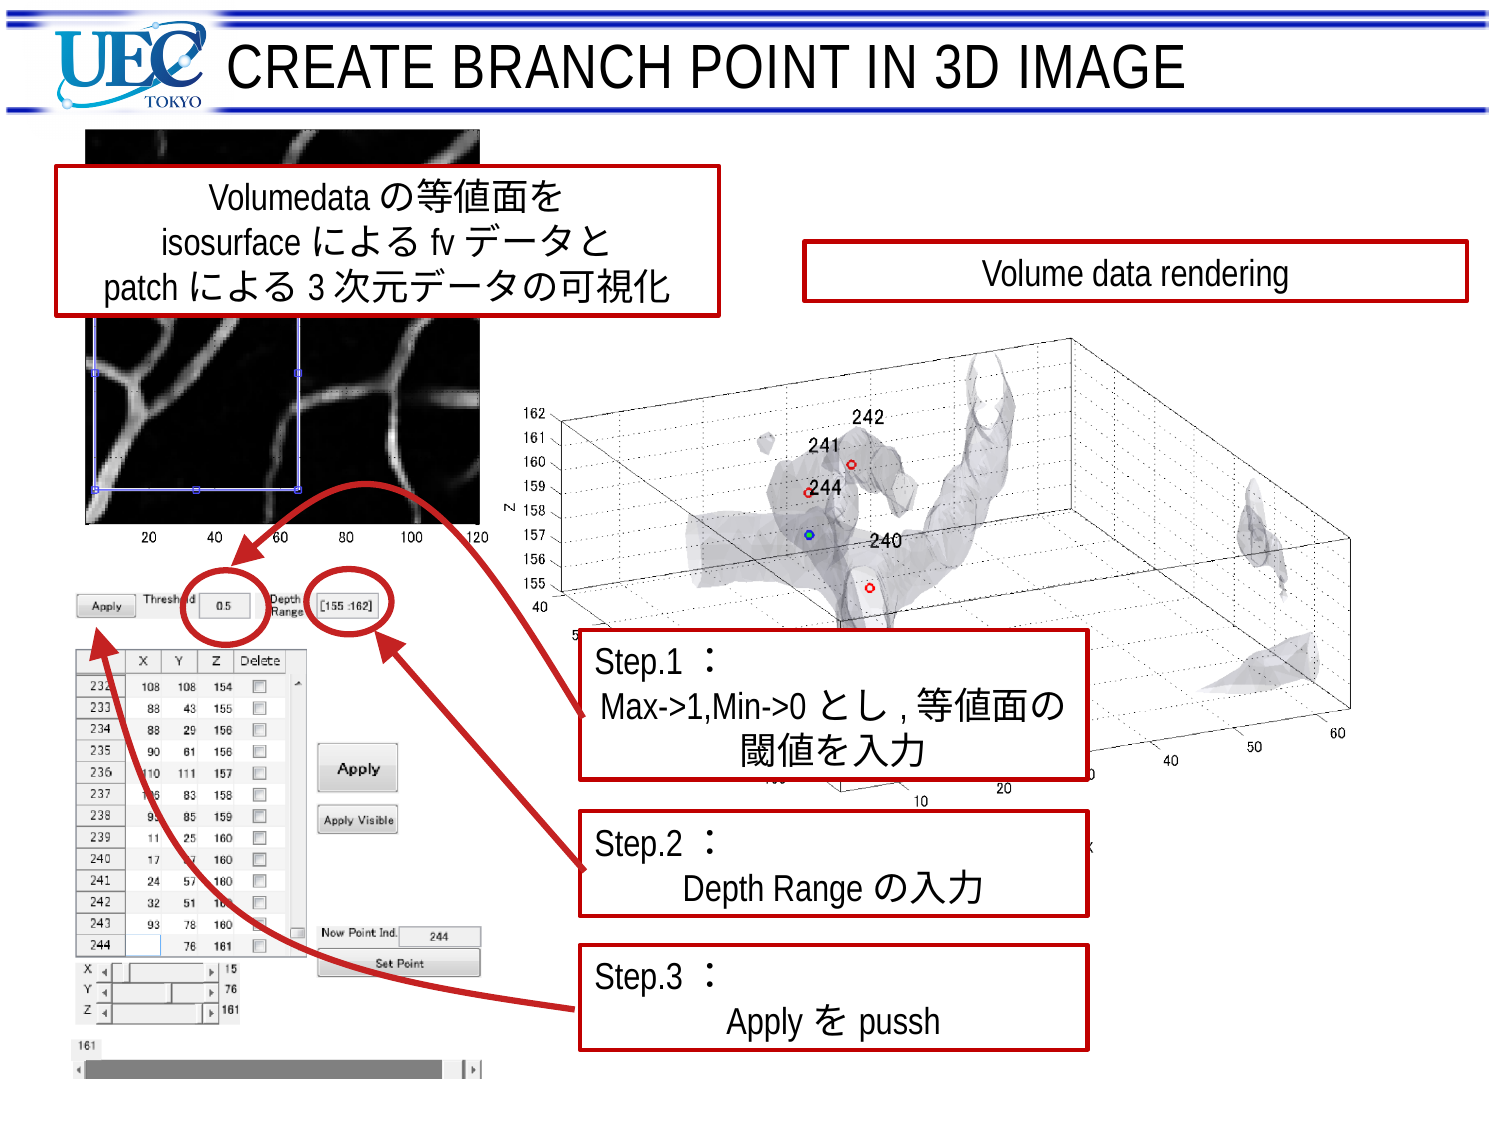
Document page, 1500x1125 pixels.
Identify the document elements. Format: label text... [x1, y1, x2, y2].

picture [5, 107, 26, 115]
text_box [230, 483, 584, 719]
text_box [181, 569, 270, 646]
picture [238, 10, 1489, 19]
text_box Volumedataの等値面を isosurfaceによるfvデータと patchによる3次元データの可視化 [56, 165, 719, 316]
text_box [91, 626, 575, 1011]
title Create Branch point in 3d image [211, 25, 1467, 109]
picture [5, 10, 26, 19]
text_box Volume data rendering [804, 241, 1467, 302]
text_box Step.1： Max->1,Min->0とし,等値面の閾値を入力 [579, 629, 1088, 780]
text_box [374, 630, 586, 872]
text_box Step.2： Depth Rangeの入力 [579, 811, 1088, 916]
picture [238, 107, 1489, 115]
text_box [305, 599, 375, 636]
text_box Step.3： Applyをpussh [579, 944, 1088, 1050]
picture [238, 21, 1489, 30]
picture [53, 14, 212, 114]
picture [5, 21, 26, 30]
